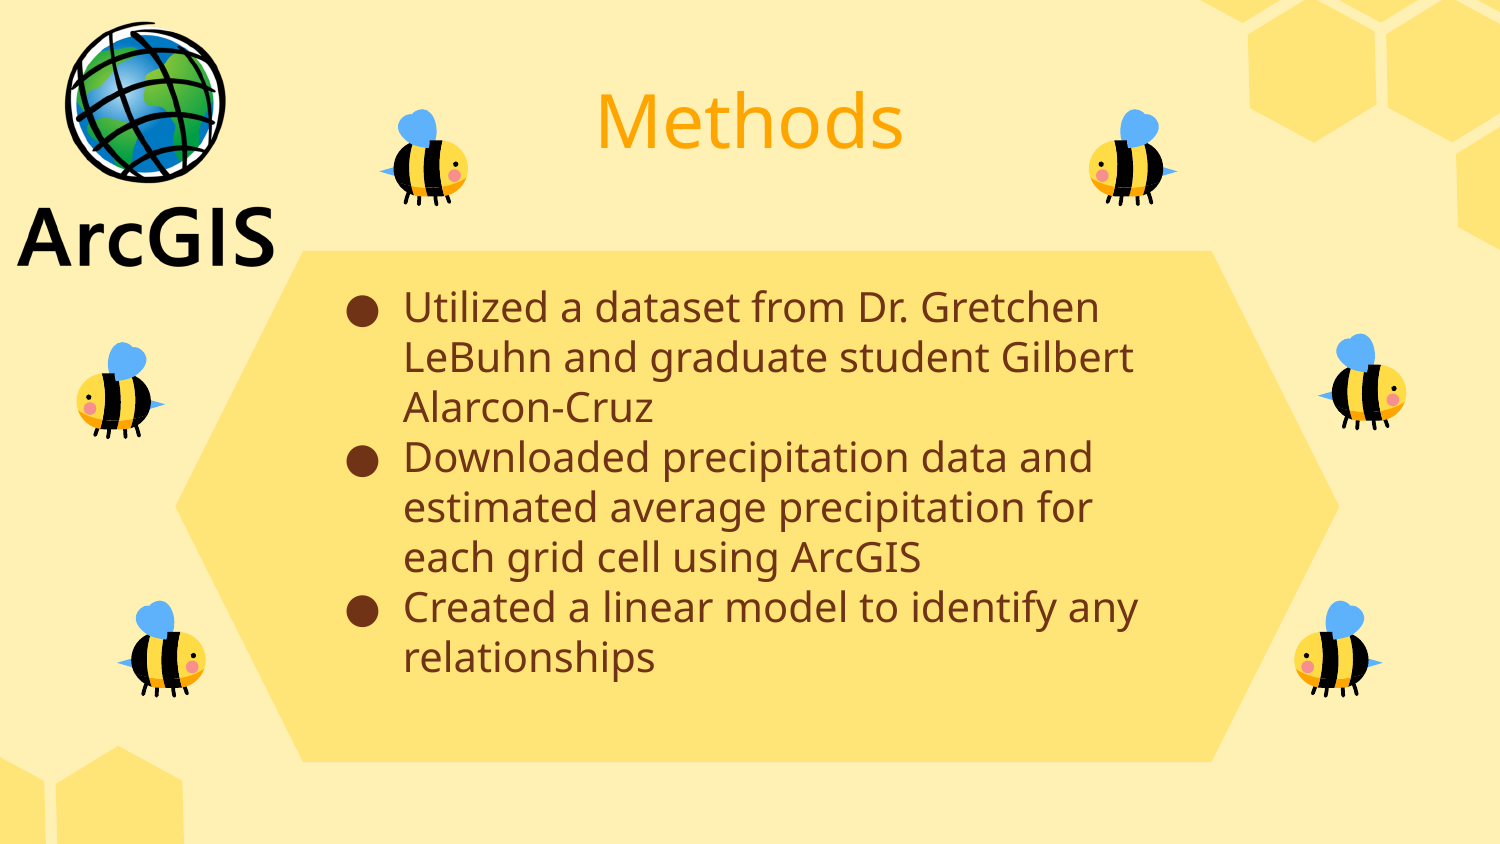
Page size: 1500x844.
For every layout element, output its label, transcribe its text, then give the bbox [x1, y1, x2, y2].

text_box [1293, 600, 1384, 698]
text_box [1317, 333, 1407, 431]
text_box Utilized a dataset from Dr. Gretchen LeBuhn and graduate student Gilbert Alarcon-Cruz Downloaded precipitation data and estimated average precipitation for each grid cell using ArcGIS Created a linear model to identify any relationships [312, 265, 1207, 733]
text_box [379, 108, 469, 207]
text_box [150, 234, 1178, 311]
text_box [175, 250, 1340, 763]
picture [0, 0, 290, 290]
title Methods [293, 58, 1424, 168]
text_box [116, 600, 206, 698]
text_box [76, 341, 166, 440]
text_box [1088, 108, 1178, 207]
